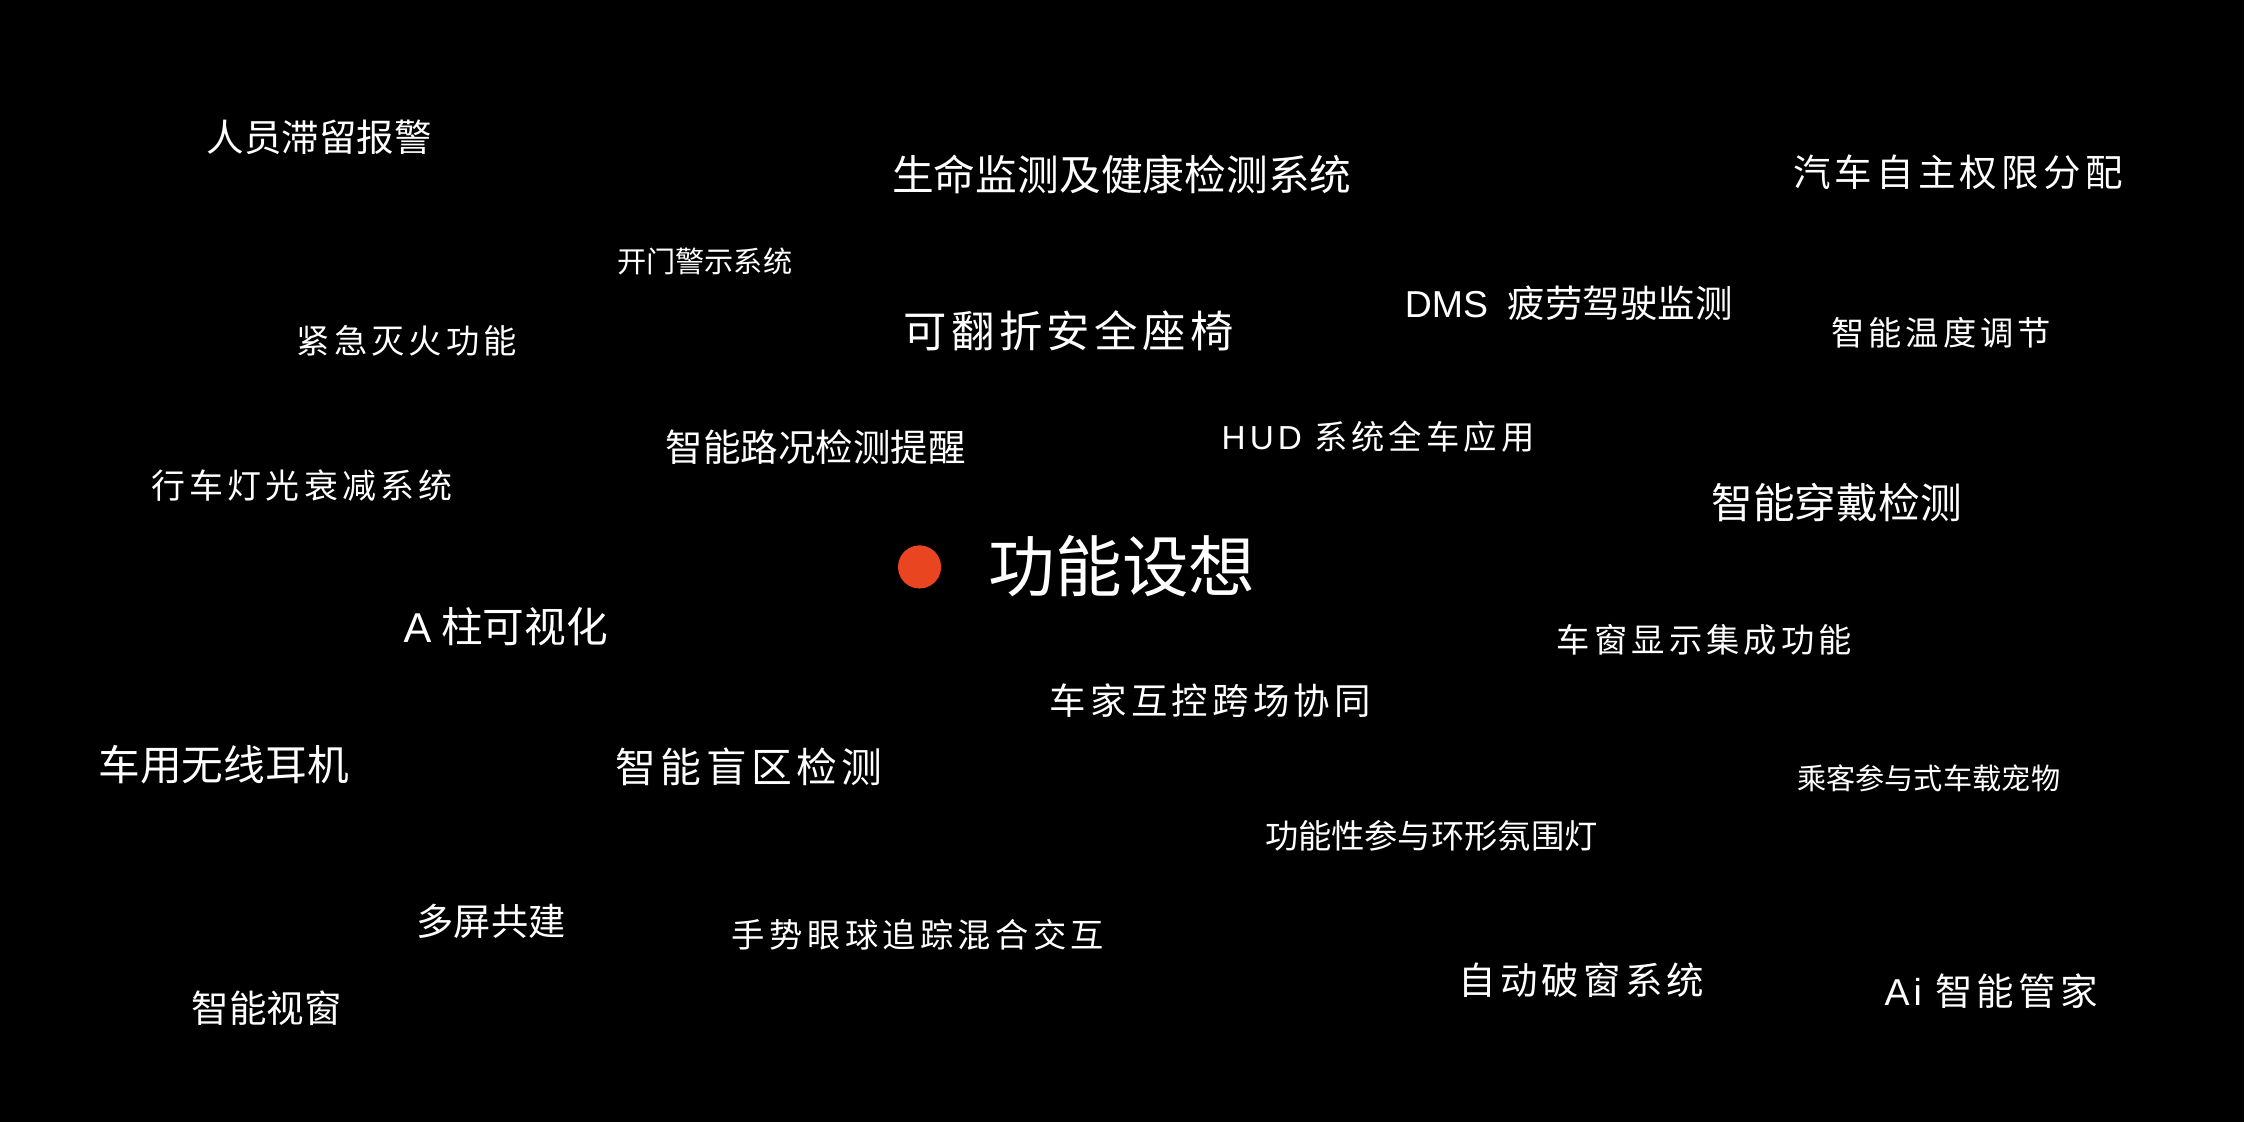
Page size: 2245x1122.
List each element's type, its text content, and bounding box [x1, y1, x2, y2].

subtitle 汽车自主权限分配 [1753, 136, 2162, 250]
text_box 可翻折安全座椅 [888, 290, 1249, 371]
text_box 开门警示系统 [472, 232, 938, 328]
text_box 功能设想 [745, 517, 1499, 613]
text_box Ai智能管家 [1846, 956, 2136, 1027]
text_box 车家互控跨场协同 [1033, 665, 1388, 737]
text_box 多屏共建 [346, 885, 636, 957]
text_box 手势眼球追踪混合交互 [711, 901, 1126, 973]
text_box 人员滞留报警 [105, 102, 534, 173]
text_box 行车灯光衰减系统 [132, 452, 473, 518]
text_box A柱可视化 [275, 587, 746, 659]
text_box 紧急灭火功能 [262, 308, 552, 379]
text_box [896, 544, 943, 590]
text_box 智能路况检测提醒 [635, 411, 996, 466]
text_box 自动破窗系统 [1436, 944, 1727, 1015]
text_box 智能穿戴检测 [1663, 463, 2010, 535]
text_box 智能视窗 [83, 972, 459, 1008]
text_box 车用无线耳机 [69, 726, 378, 797]
text_box 智能盲区检测 [595, 728, 903, 799]
text_box 生命监测及健康检测系统 [763, 136, 1481, 186]
text_box 功能性参与环形氛围灯 [1198, 803, 1664, 899]
text_box 智能温度调节 [1783, 300, 2099, 371]
text_box HUD系统全车应用 [1125, 404, 1631, 475]
text_box 乘客参与式车载宠物 [1695, 749, 2162, 845]
text_box 车窗显示集成功能 [1518, 607, 1891, 679]
text_box DMS 疲劳驾驶监测 [1210, 267, 1928, 318]
